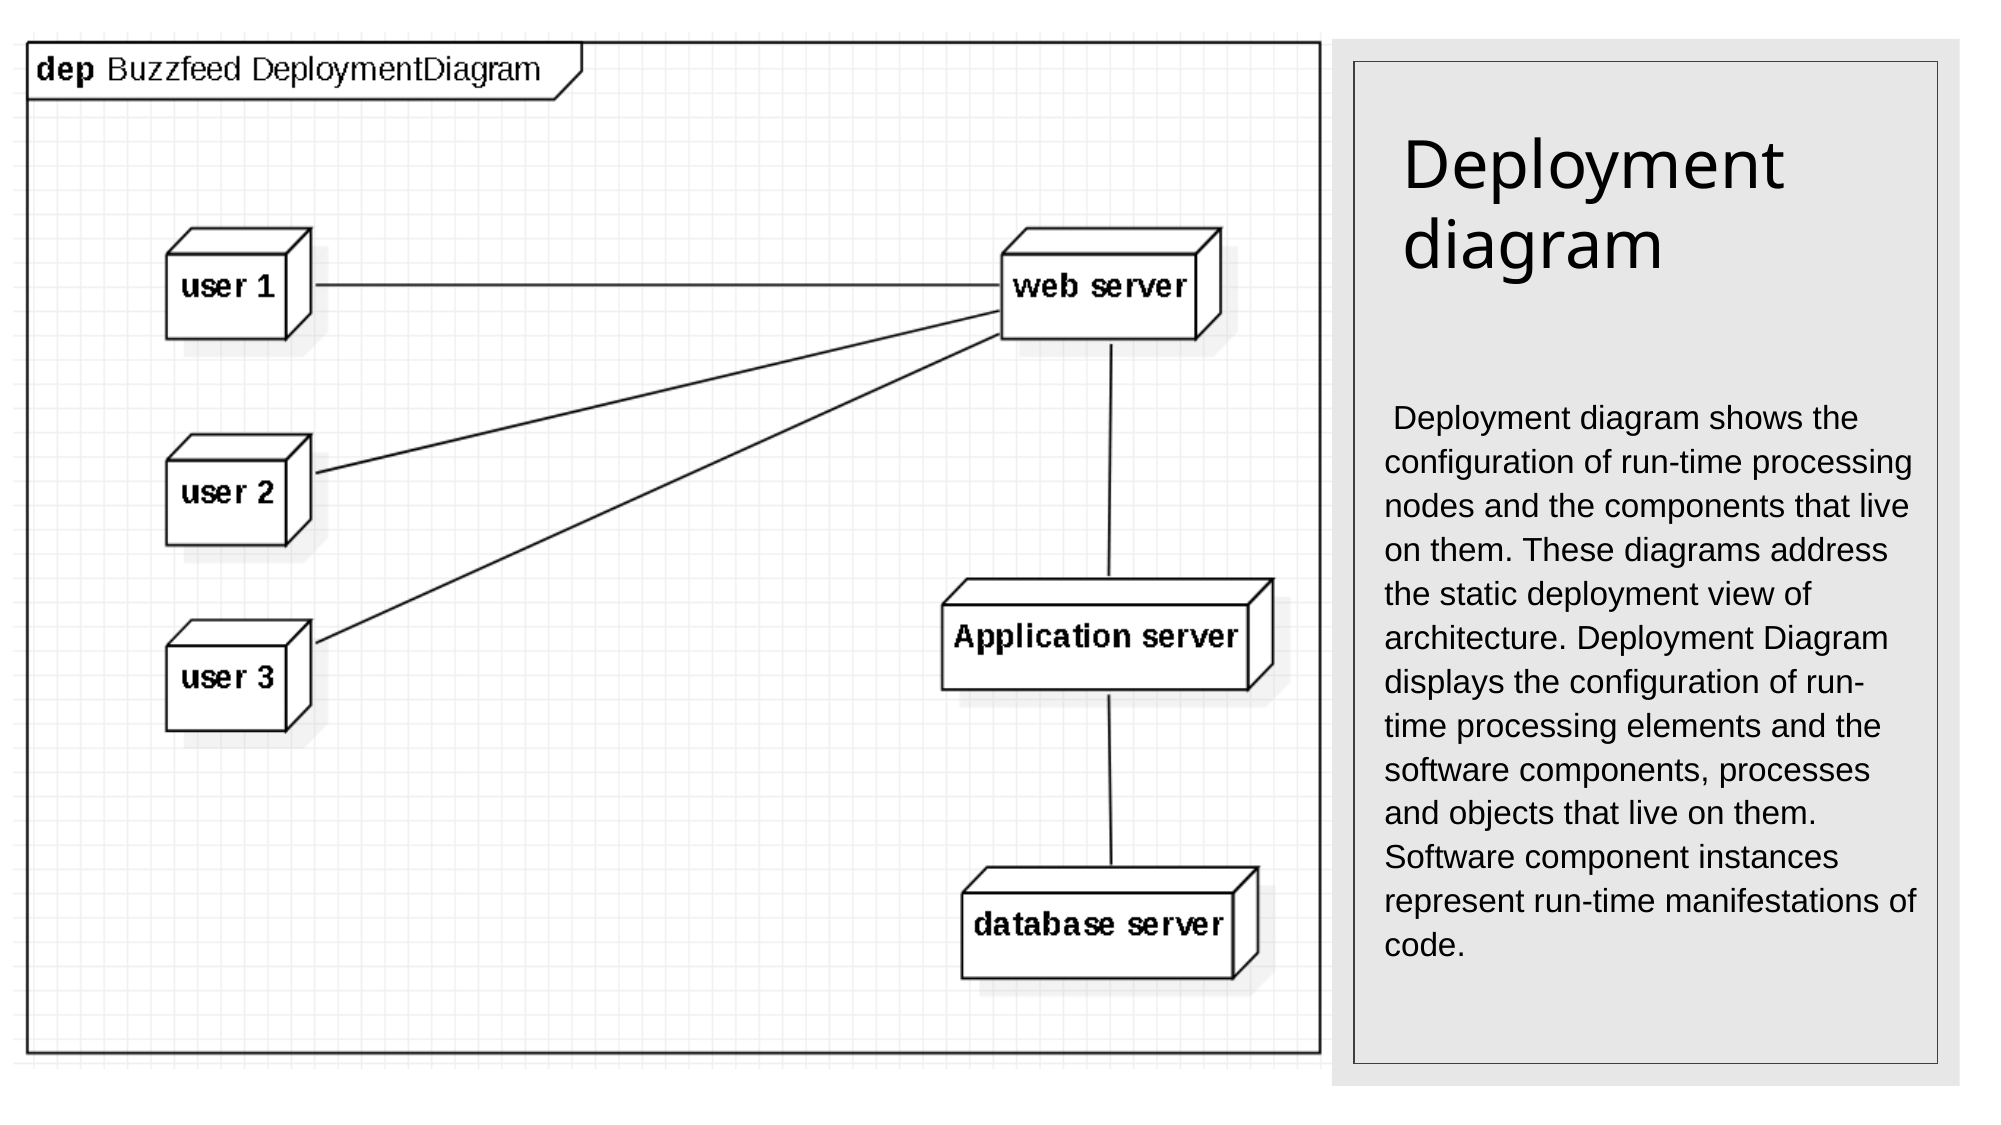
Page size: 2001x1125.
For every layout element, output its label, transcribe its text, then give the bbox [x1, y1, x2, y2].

title Deployment diagram [1387, 99, 1907, 370]
list Deployment diagram shows the configuration of run-time processing nodes and the components that live on them. These diagrams address the static deployment view of architecture. Deployment Diagram displays the configuration of run-time processing elements and the software components, processes and objects that live on them. Software component instances represent run-time manifestations of code. [1335, 385, 1941, 977]
picture [13, 31, 1332, 1069]
